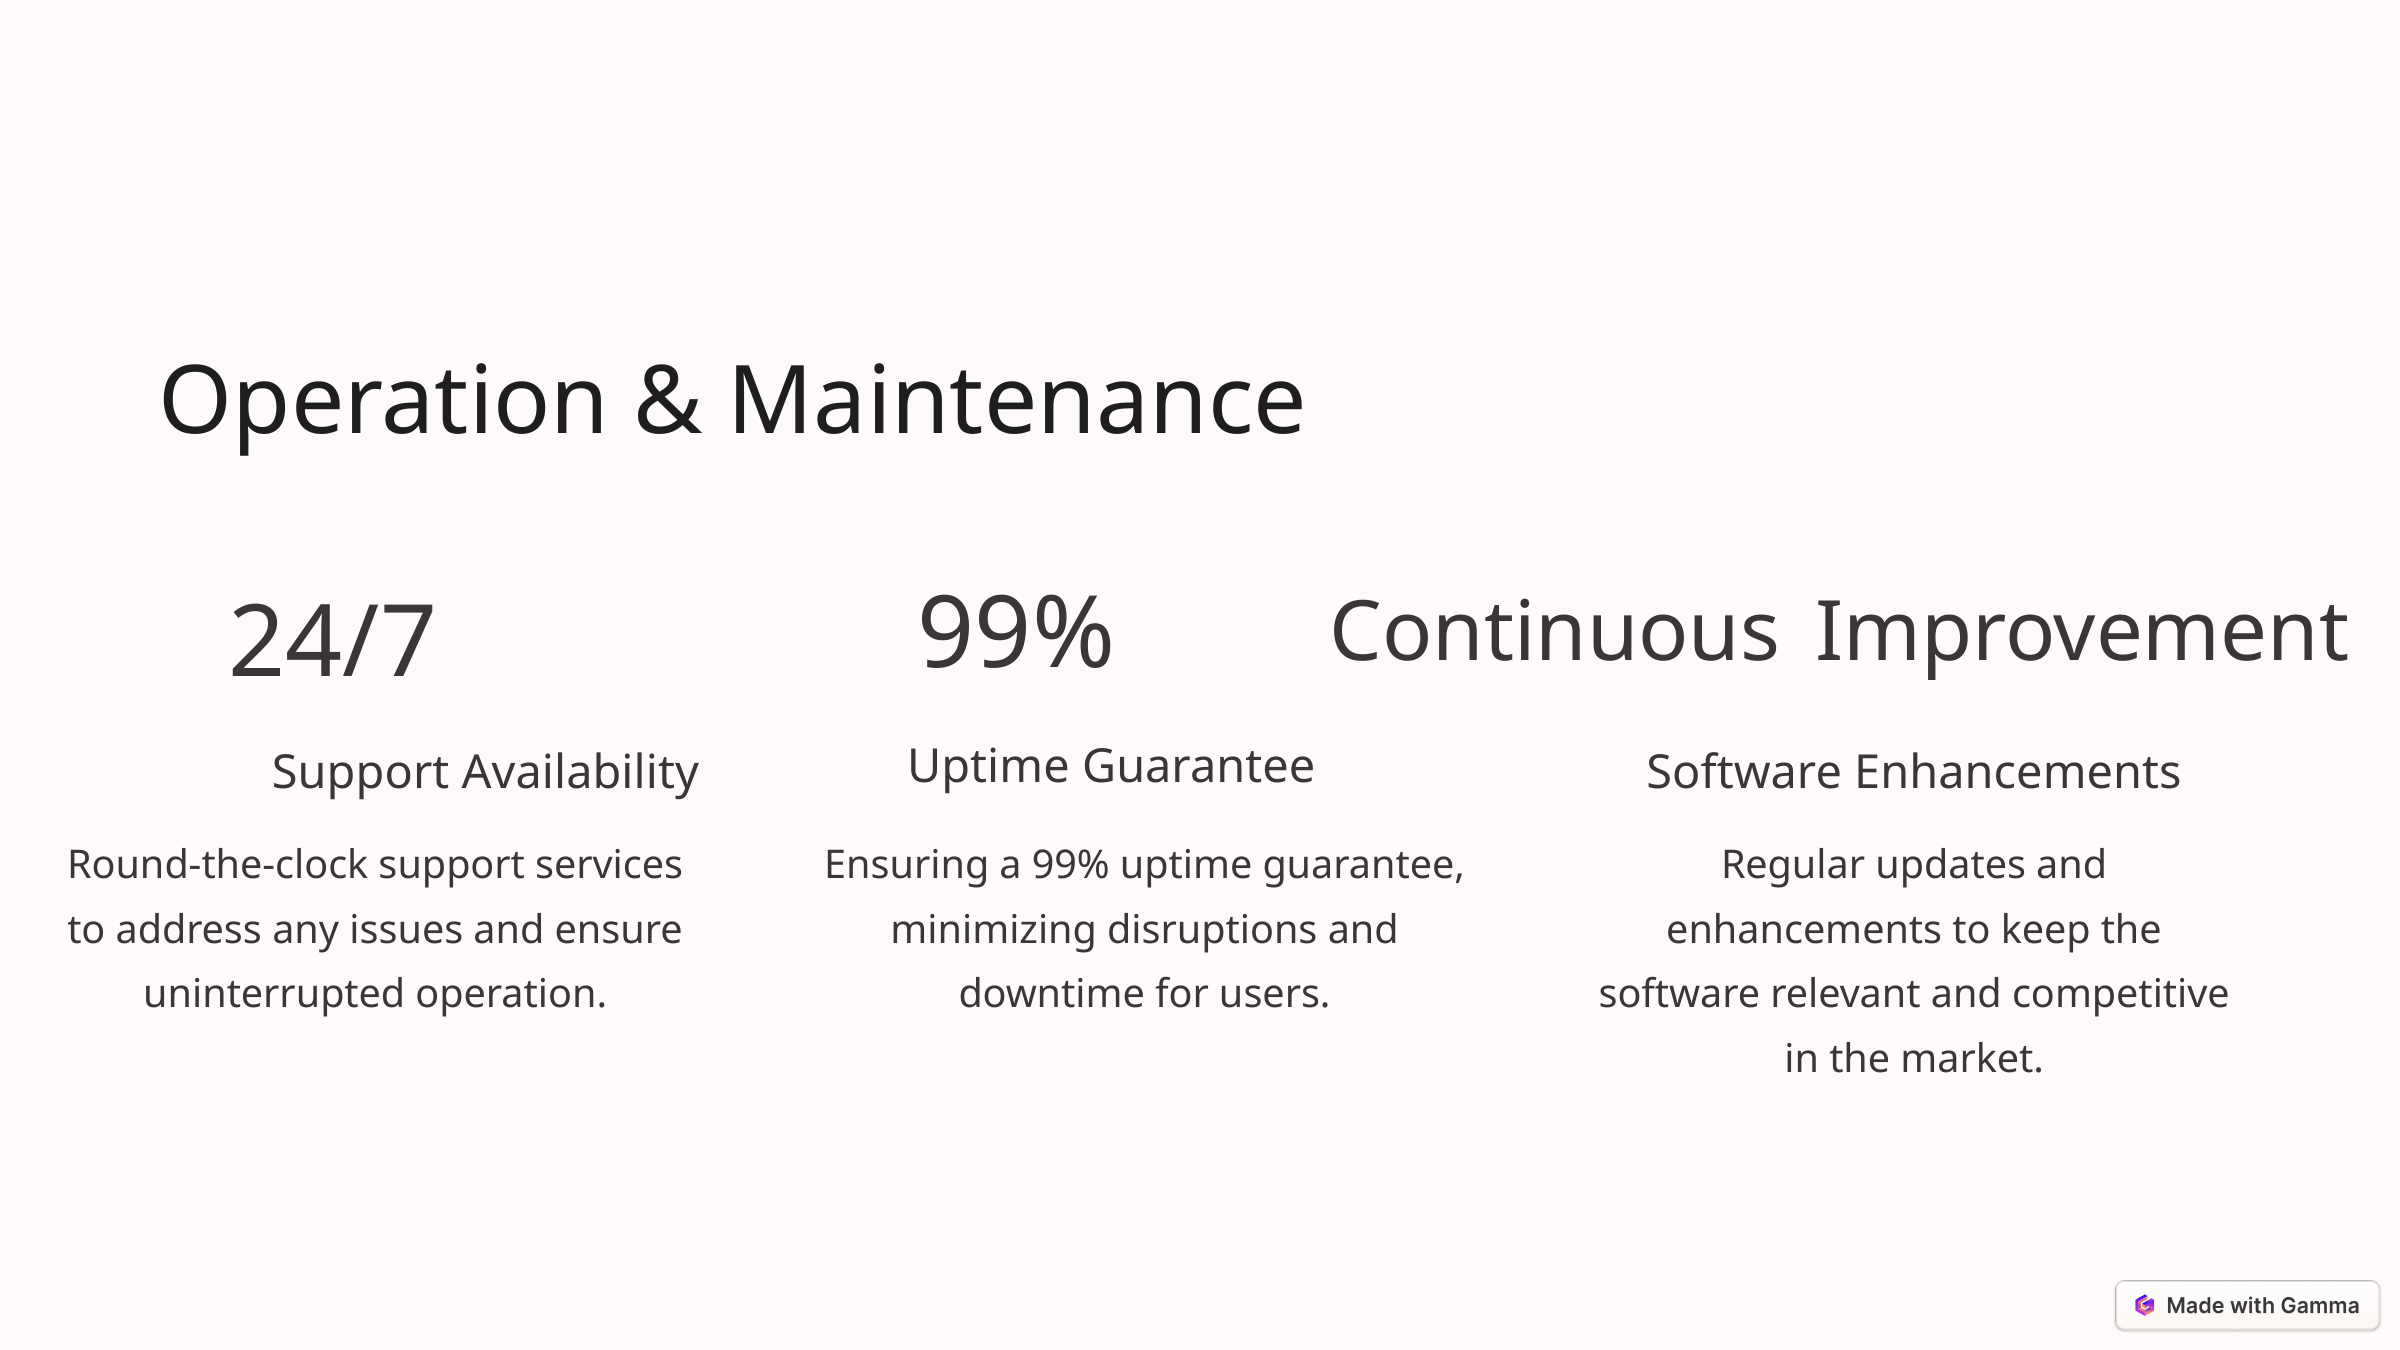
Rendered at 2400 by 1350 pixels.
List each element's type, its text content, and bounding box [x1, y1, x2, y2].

text_box Software Enhancements [1654, 738, 2175, 798]
text_box Support Availability [247, 738, 724, 798]
text_box Regular updates and enhancements to keep the software relevant and competitive in the market. [1587, 821, 2242, 1017]
text_box Operation & Maintenance [158, 333, 1246, 453]
text_box Uptime Guarantee [873, 732, 1350, 793]
picture [2106, 1271, 2389, 1339]
text_box Continuous Improvement [1438, 553, 2242, 688]
text_box 99% [768, 553, 1265, 688]
text_box 24/7 [6, 562, 660, 697]
text_box Ensuring a 99% uptime guarantee, minimizing disruptions and downtime for users. [817, 821, 1472, 1017]
text_box Round-the-clock support services to address any issues and ensure uninterrupted operation. [48, 821, 702, 1017]
